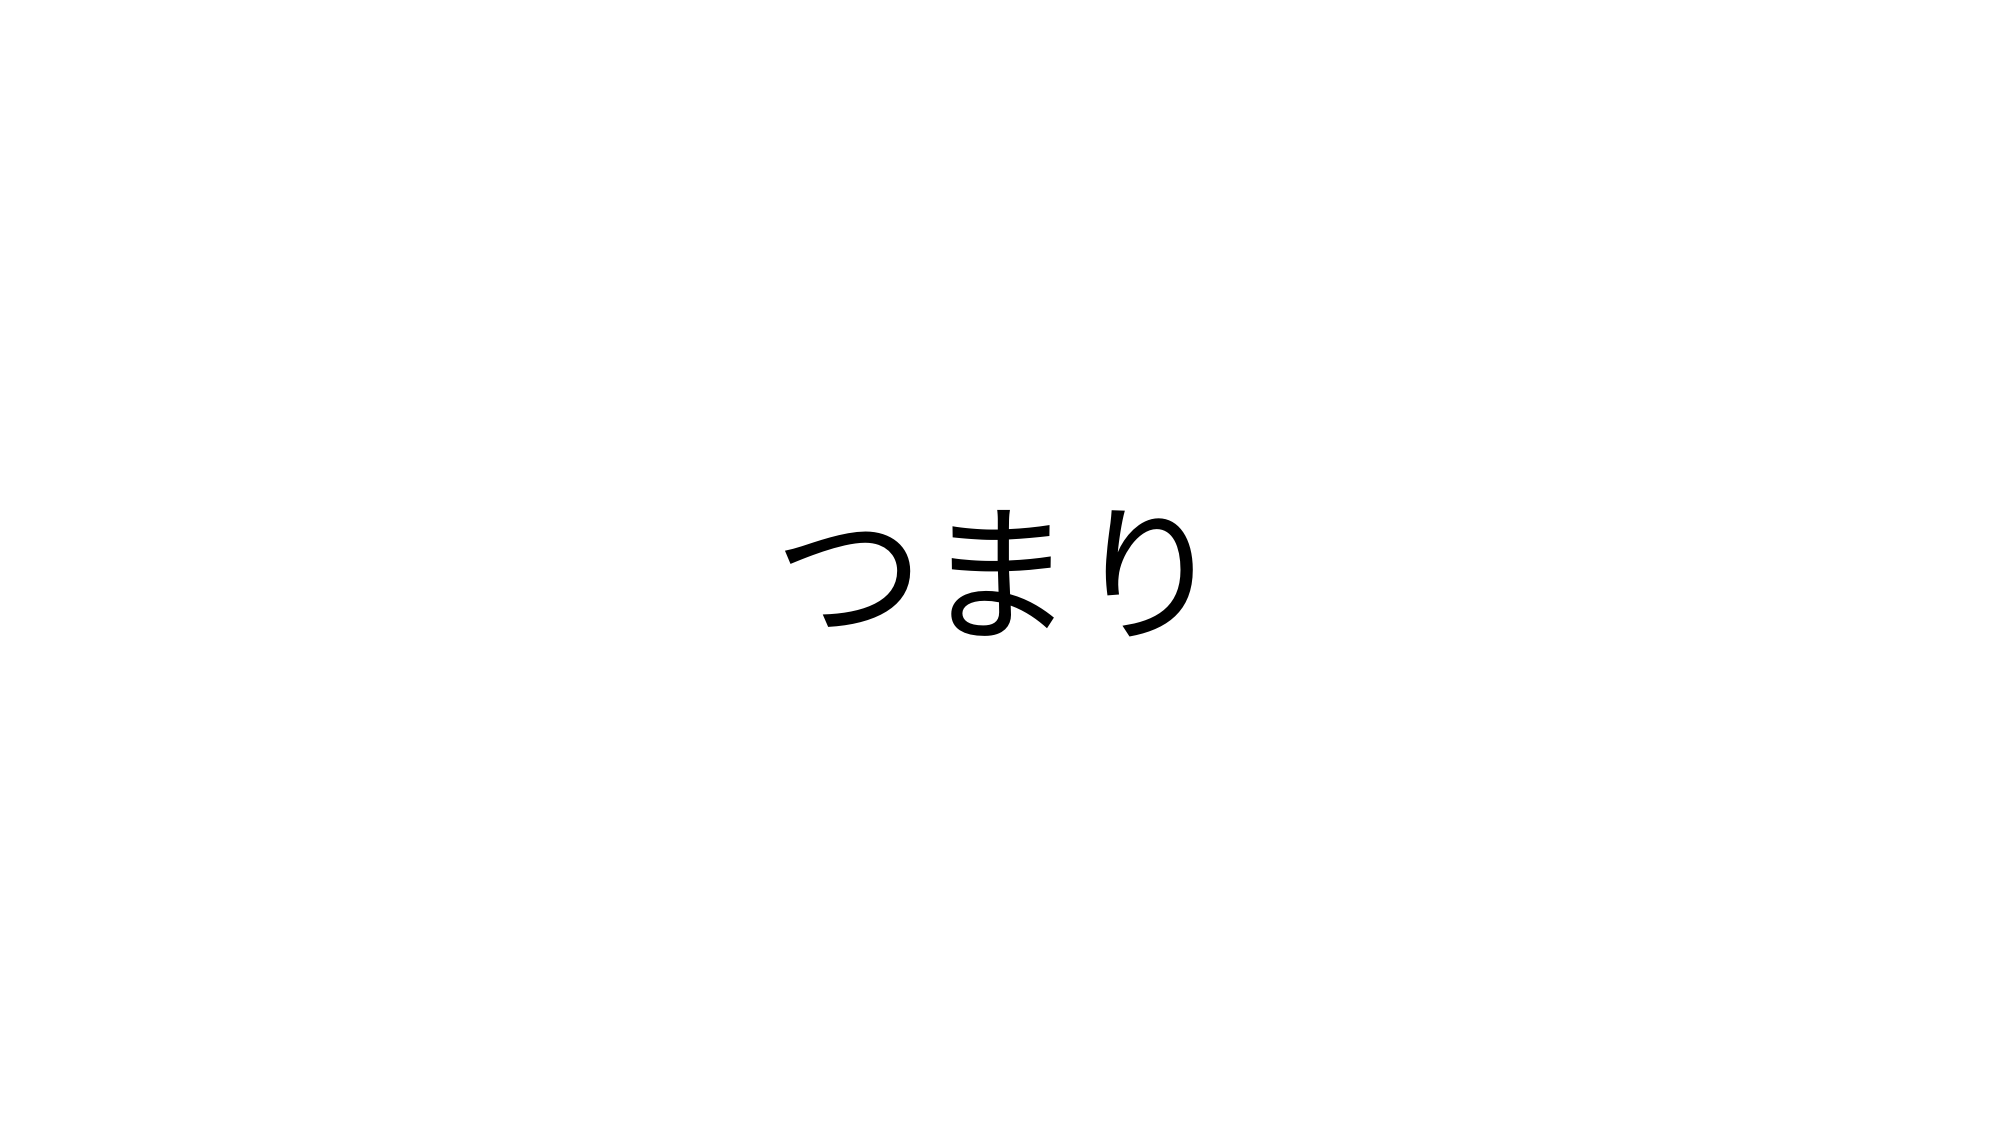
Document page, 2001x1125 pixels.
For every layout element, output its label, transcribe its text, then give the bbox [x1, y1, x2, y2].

text_box つまり [47, 471, 1953, 667]
